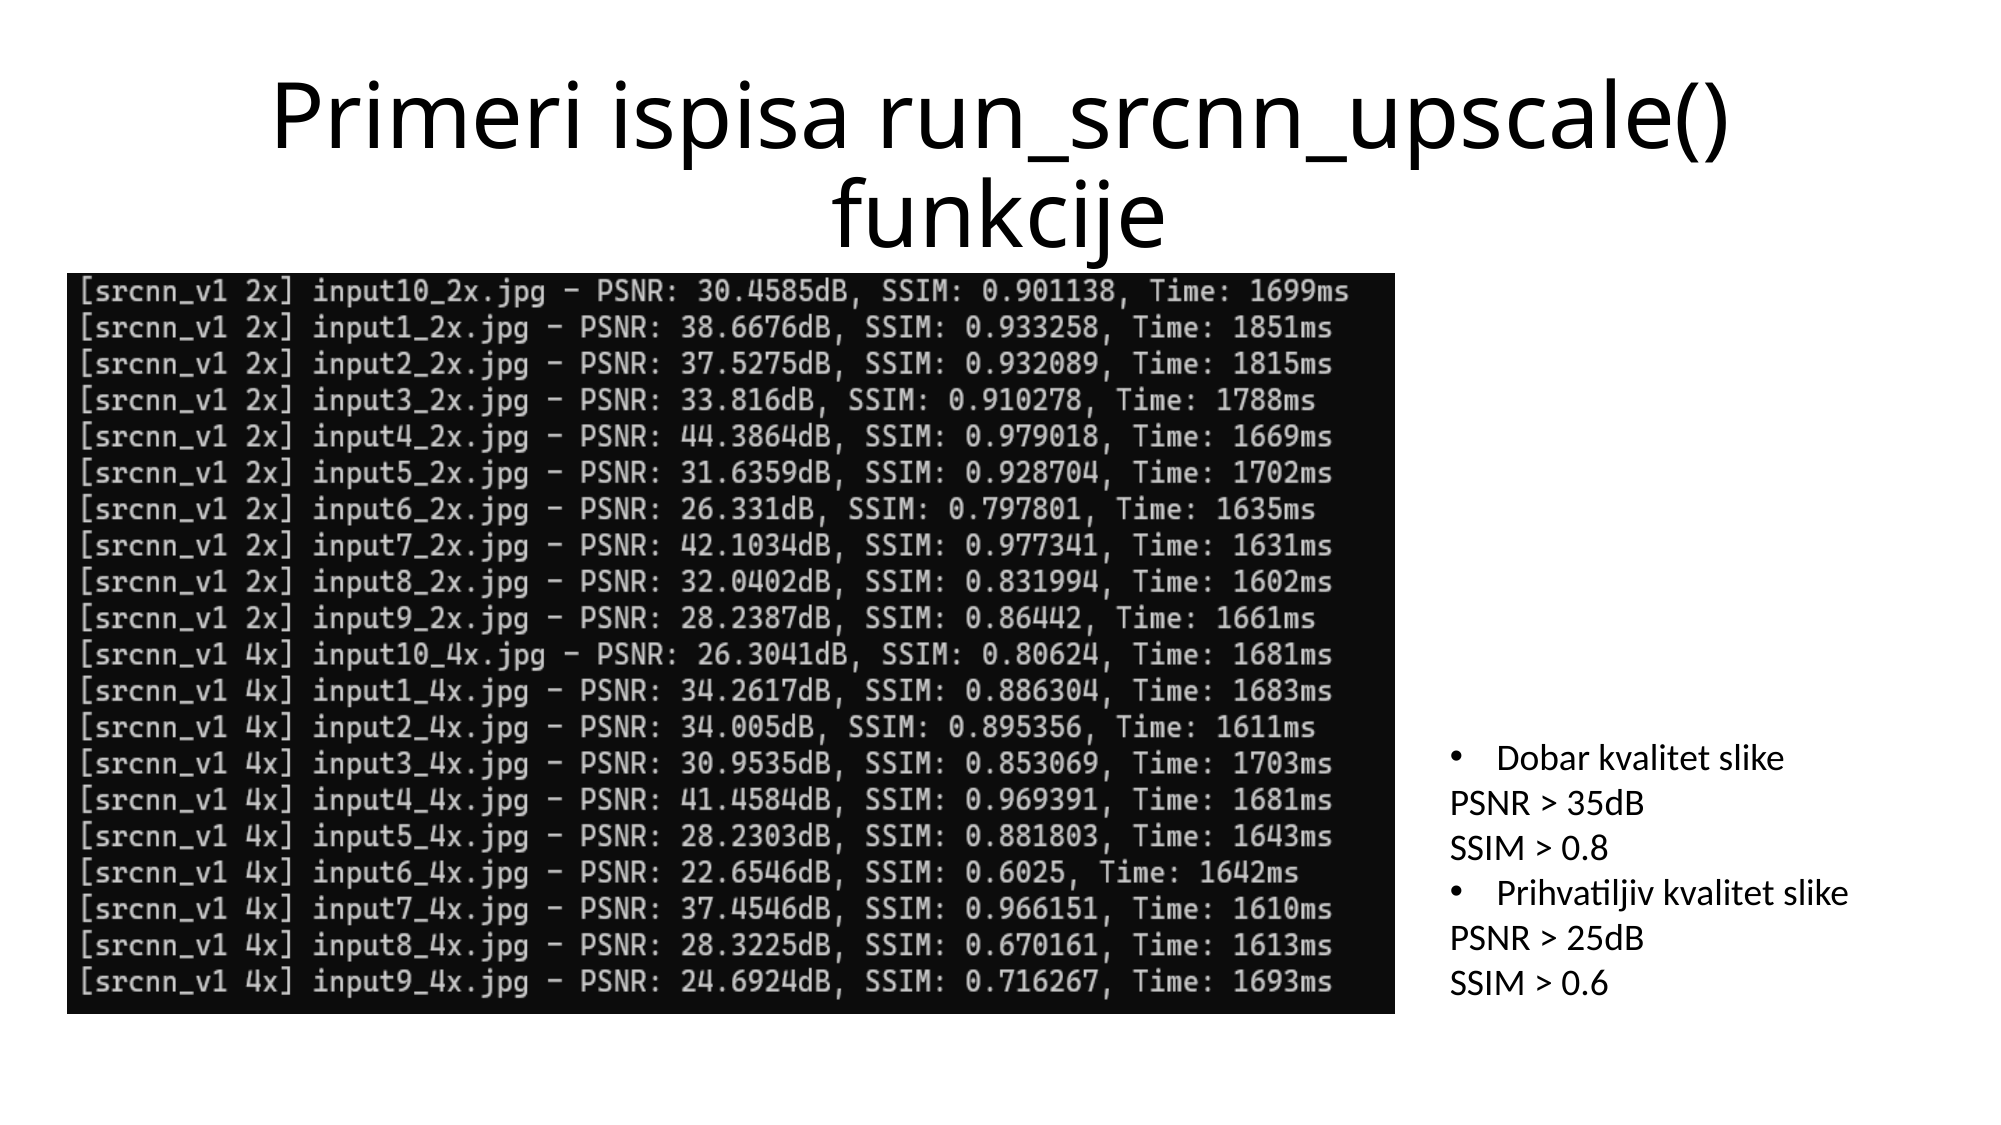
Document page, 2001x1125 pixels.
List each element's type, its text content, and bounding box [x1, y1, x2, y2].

text_box Dobar kvalitet slike PSNR > 35dB SSIM > 0.8 Prihvatiljiv kvalitet slike PSNR > 25dB SSIM > 0.6 [1434, 725, 1880, 1011]
picture [67, 273, 1395, 1014]
title Primeri ispisa run_srcnn_upscale() funkcije [137, 59, 1863, 278]
